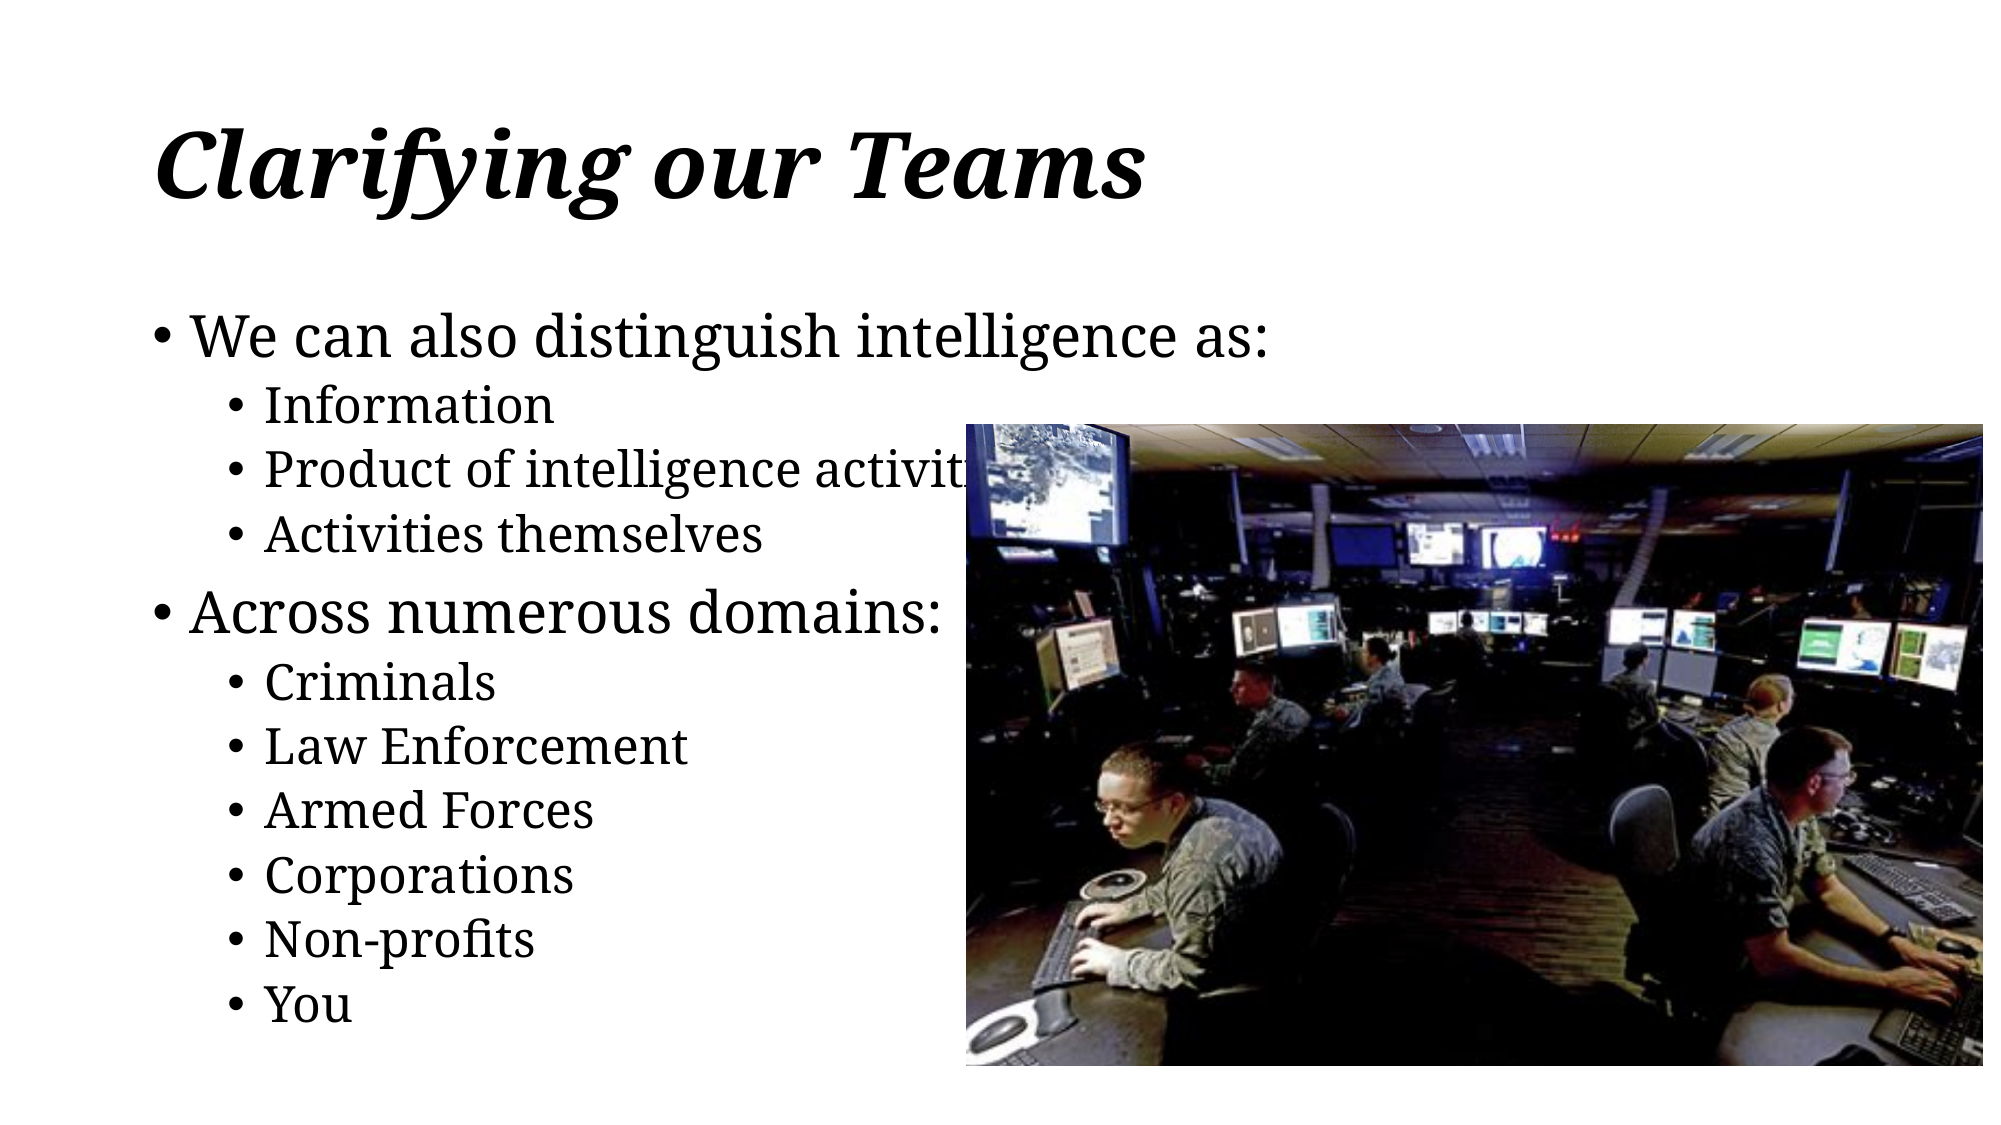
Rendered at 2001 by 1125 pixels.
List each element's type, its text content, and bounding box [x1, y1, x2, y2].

list We can also distinguish intelligence as: Information Product of intelligence activities Activities themselves Across numerous domains: Criminals Law Enforcement Armed Forces Corporations Non-profits You [137, 299, 1863, 1125]
title Clarifying our Teams [137, 59, 1863, 278]
picture [966, 423, 1984, 1066]
